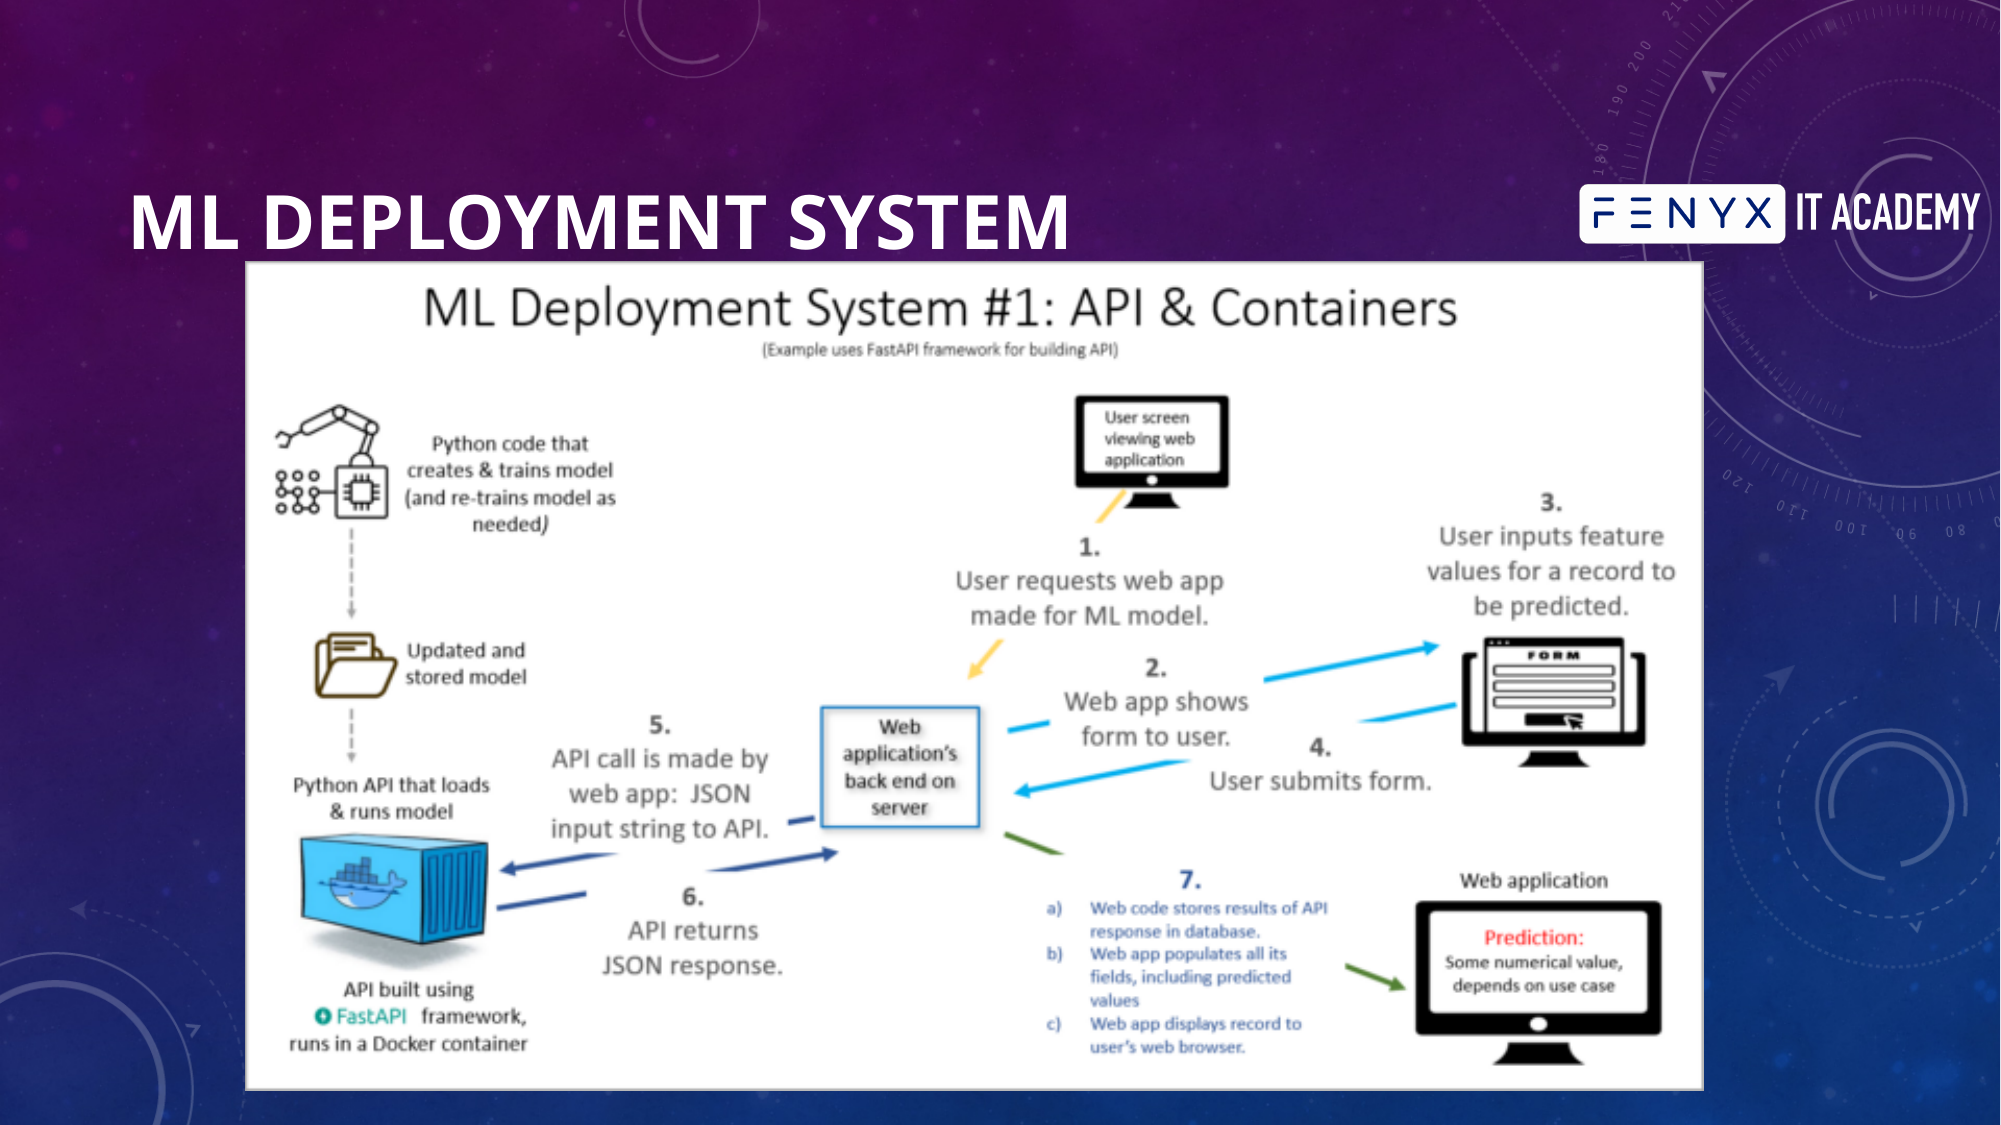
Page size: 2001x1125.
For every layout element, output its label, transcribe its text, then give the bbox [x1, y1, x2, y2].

title ML Deployment system [112, 99, 1775, 339]
picture [0, 0, 2001, 1125]
